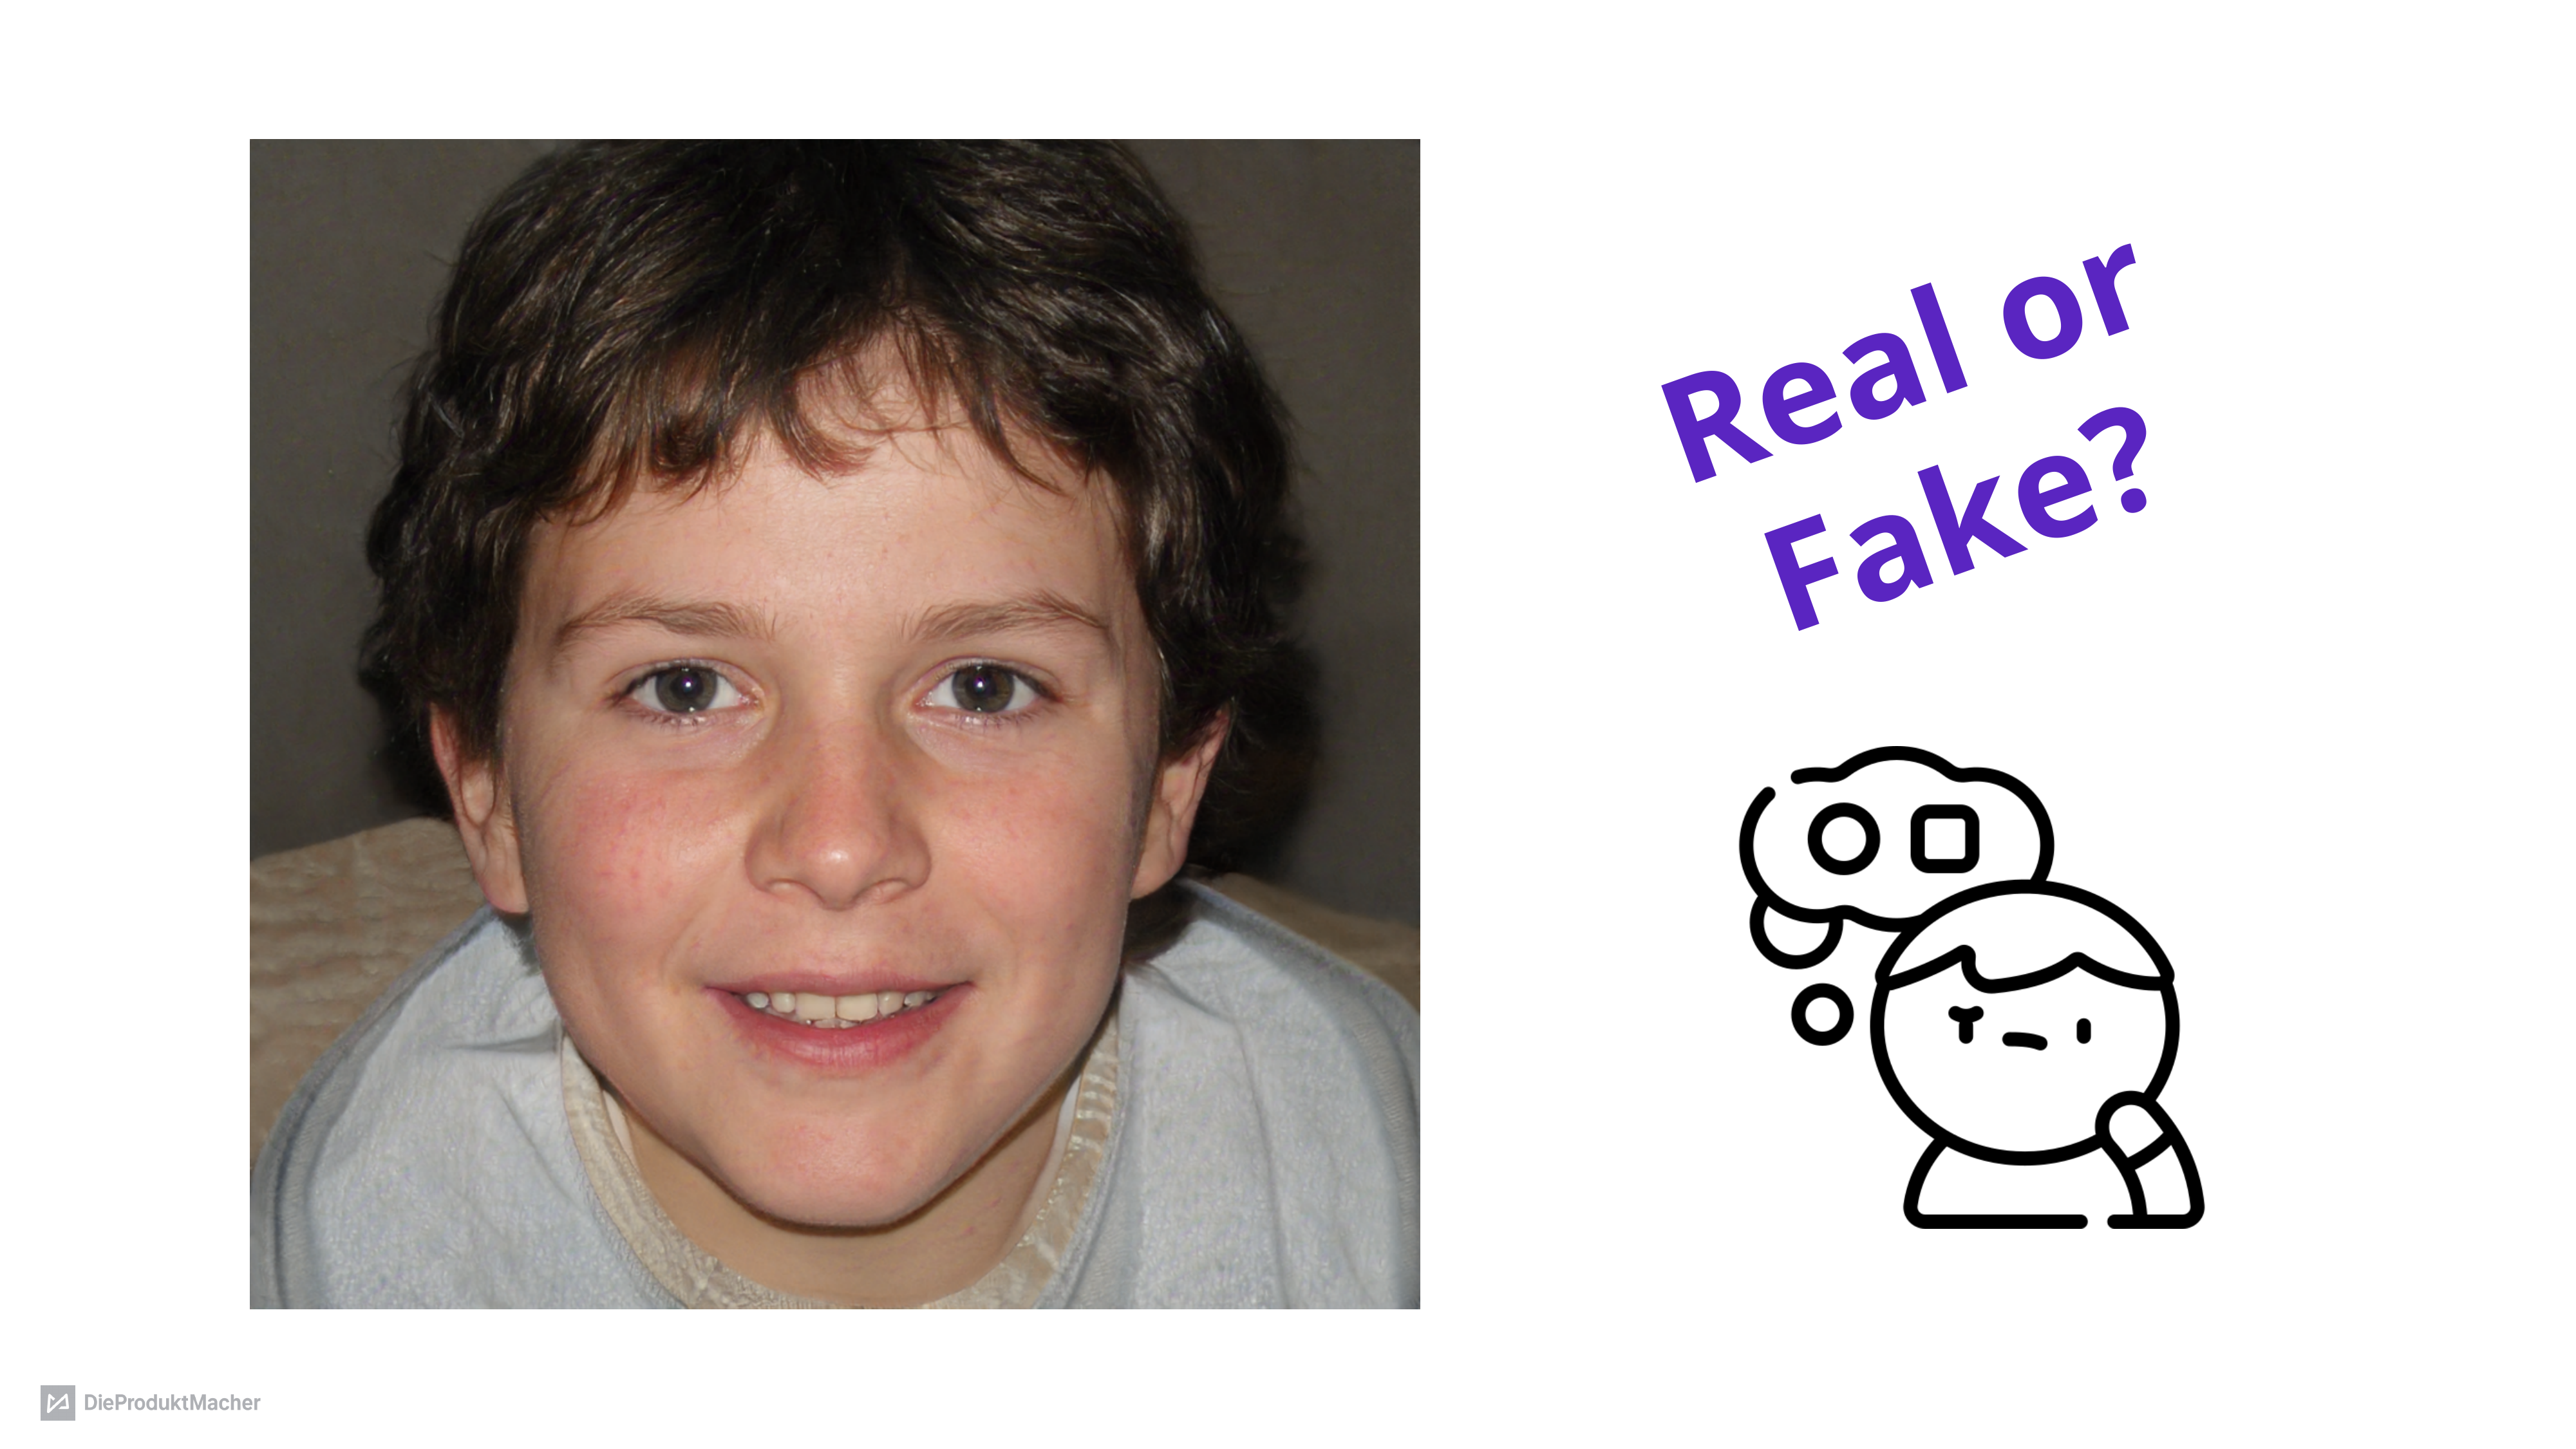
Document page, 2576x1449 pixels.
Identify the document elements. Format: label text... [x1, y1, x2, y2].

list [1731, 746, 2214, 1229]
picture [250, 139, 1421, 1309]
text_box Real or Fake? [1539, 139, 2324, 721]
